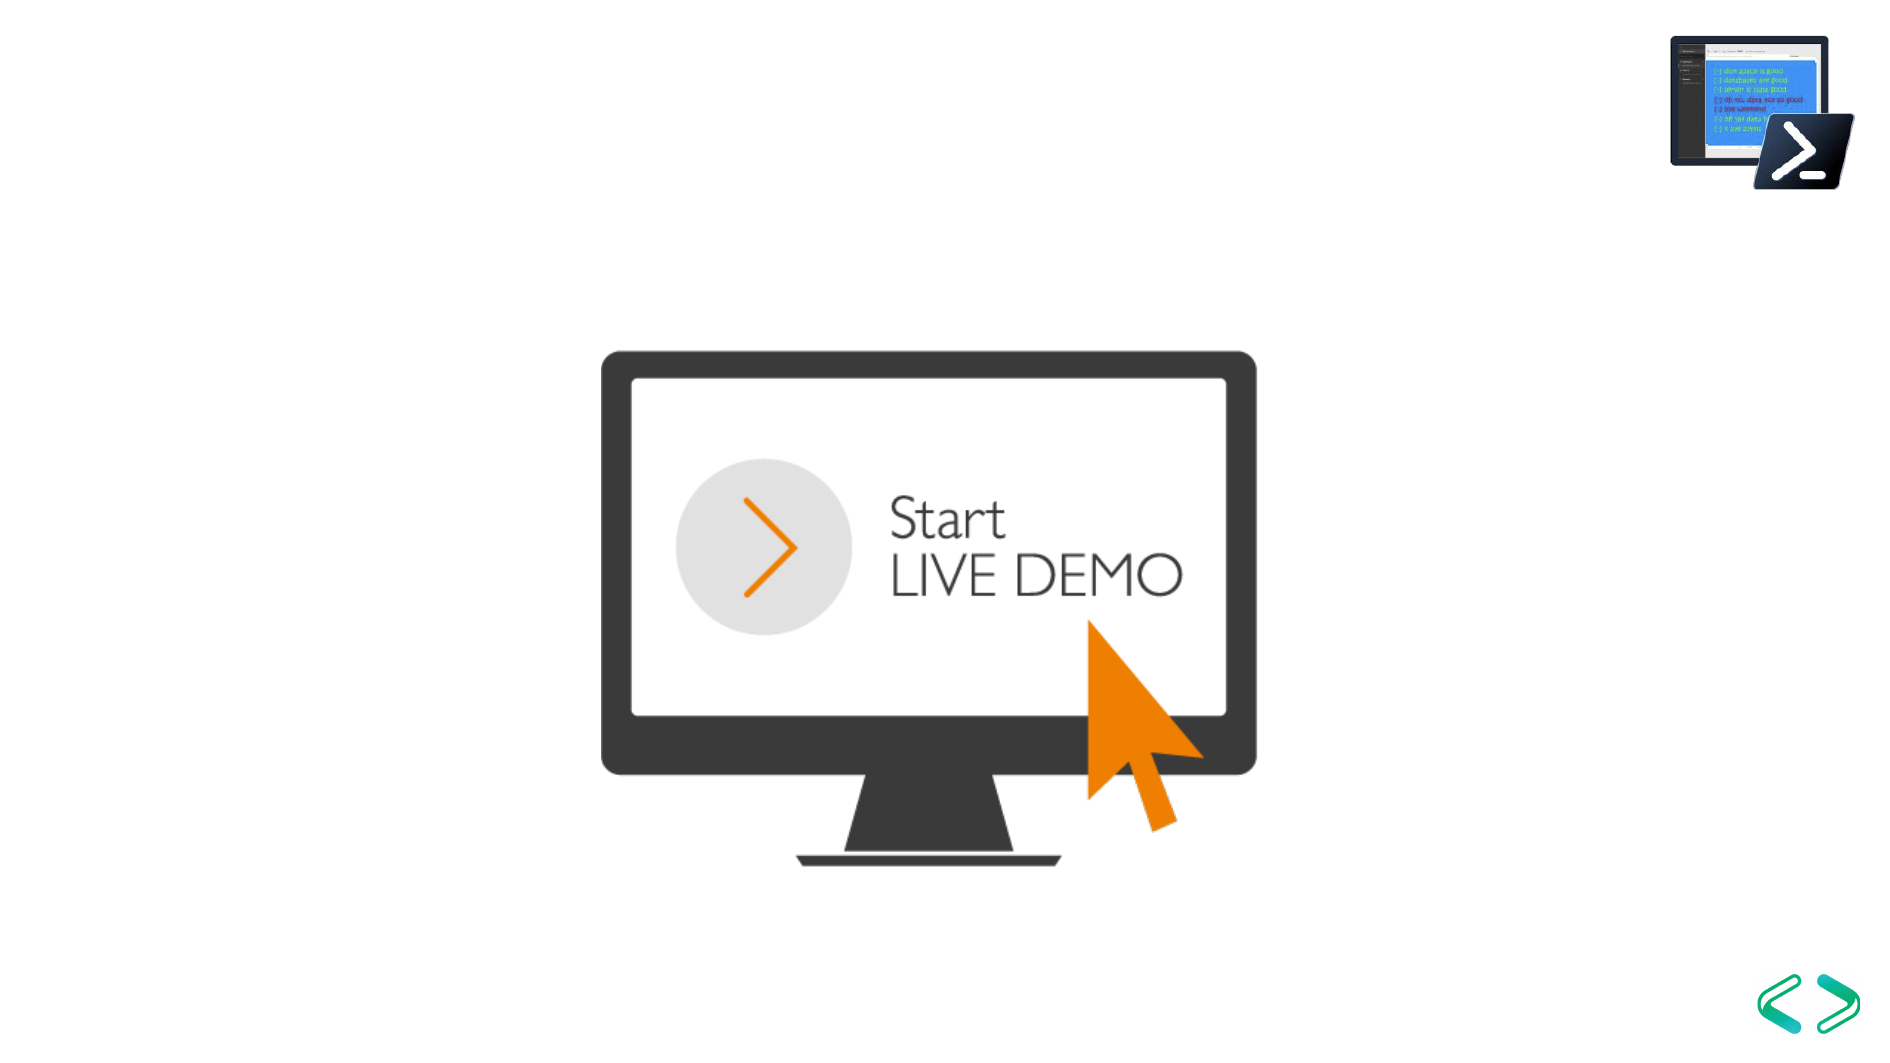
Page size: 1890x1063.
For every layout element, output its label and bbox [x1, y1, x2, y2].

picture [1645, 0, 1868, 222]
picture [601, 336, 1266, 869]
